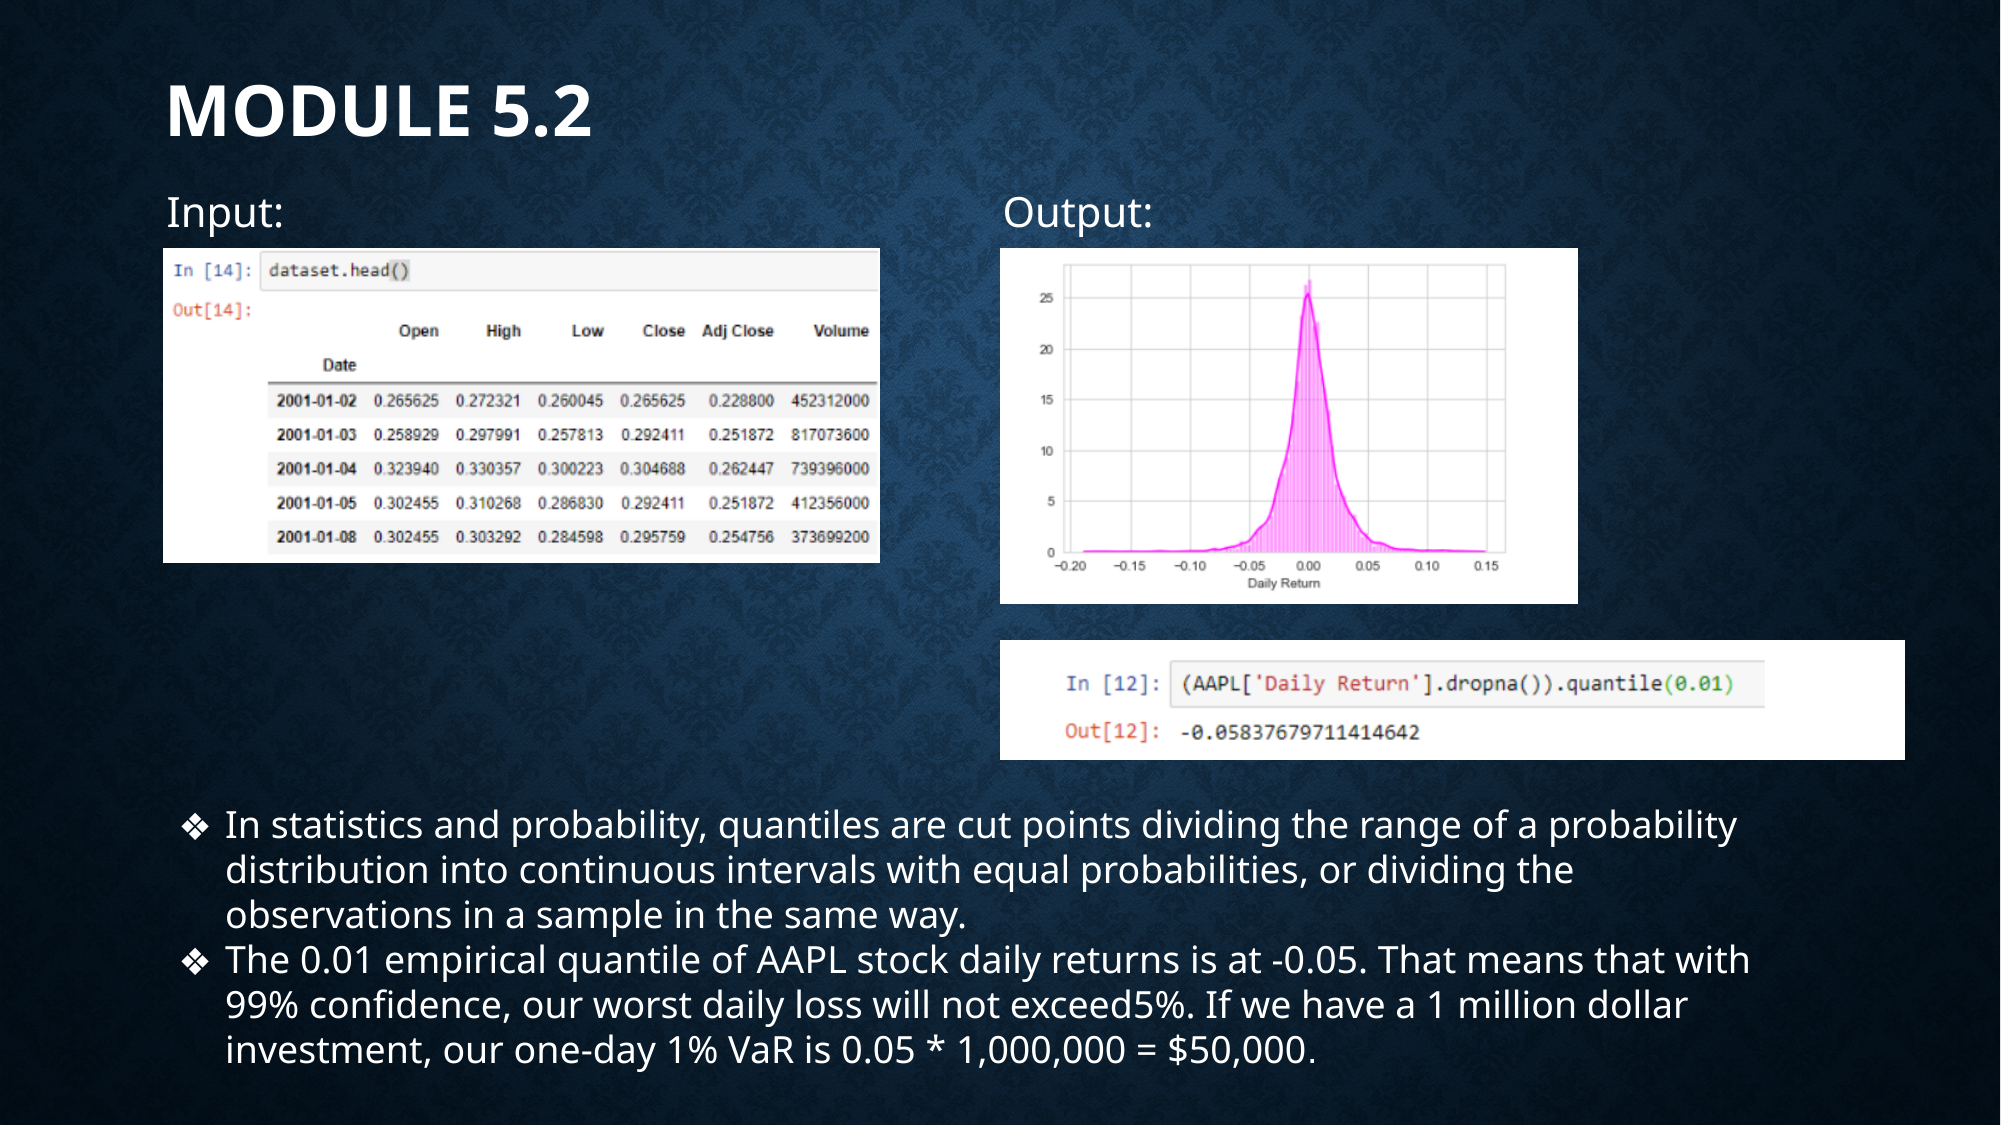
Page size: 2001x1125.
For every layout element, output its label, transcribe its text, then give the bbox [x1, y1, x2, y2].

list Input: Output: [151, 167, 1851, 775]
title MODULE 5.2 [149, 5, 1849, 223]
text_box In statistics and probability, quantiles are cut points dividing the range of a probability distribution into continuous intervals with equal probabilities, or dividing the observations in a sample in the same way. The 0.01 empirical quantile of AAPL stock daily returns is at -0.05. That means that with 99% confidence, our worst daily loss will not exceed5%. If we have a 1 million dollar investment, our one-day 1% VaR is 0.05 * 1,000,000 = $50,000. [163, 793, 1777, 1078]
picture [0, 0, 2001, 1125]
